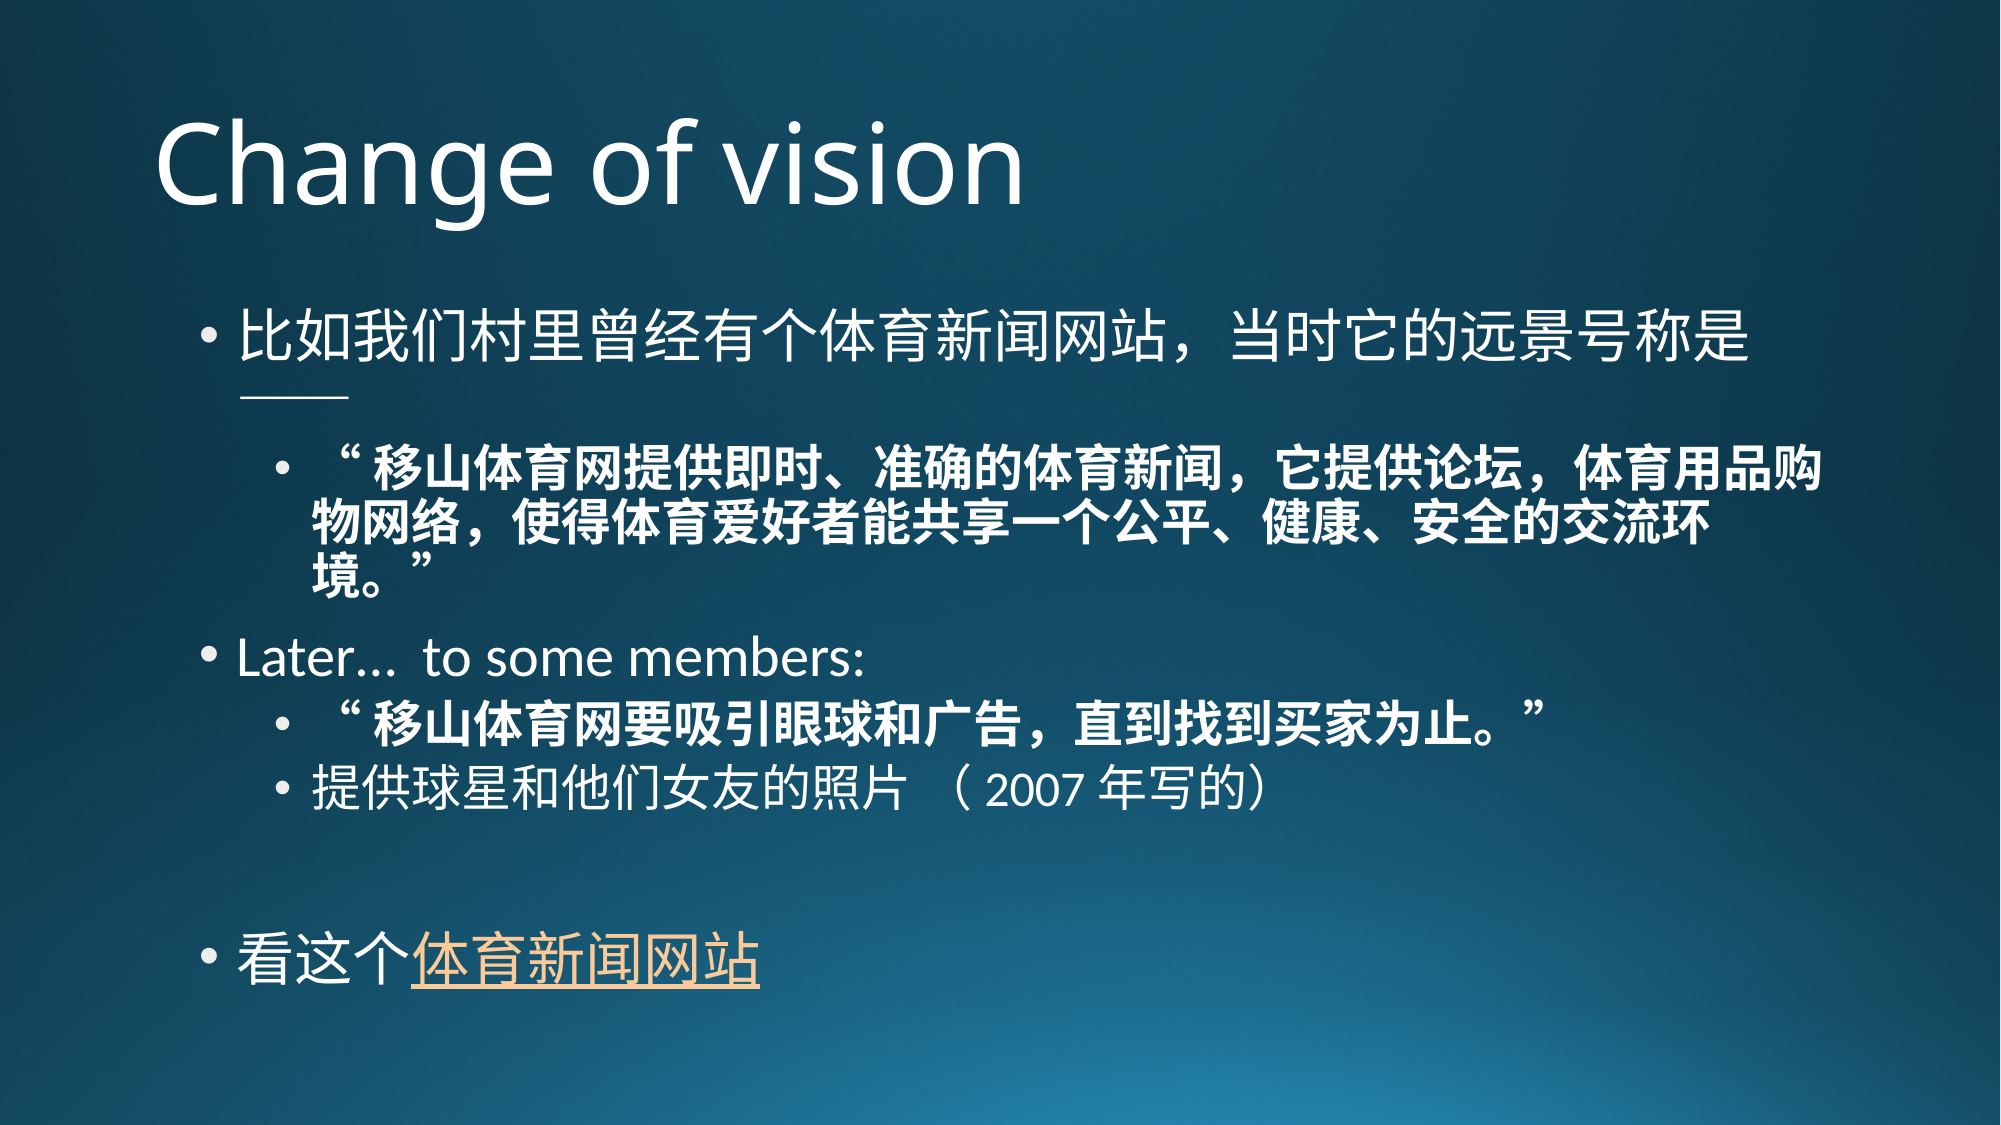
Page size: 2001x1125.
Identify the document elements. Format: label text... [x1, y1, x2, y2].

picture [0, 0, 2001, 1125]
title Change of vision [137, 59, 1863, 278]
list 比如我们村里曾经有个体育新闻网站，当时它的远景号称是—— “移山体育网提供即时、准确的体育新闻，它提供论坛，体育用品购物网络，使得体育爱好者能共享一个公平、健康、安全的交流环境。” Later… to some members: “移山体育网要吸引眼球和广告，直到找到买家为止。” 提供球星和他们女友的照片 （2007年写的） 看这个体育新闻网站 [183, 299, 1863, 1014]
